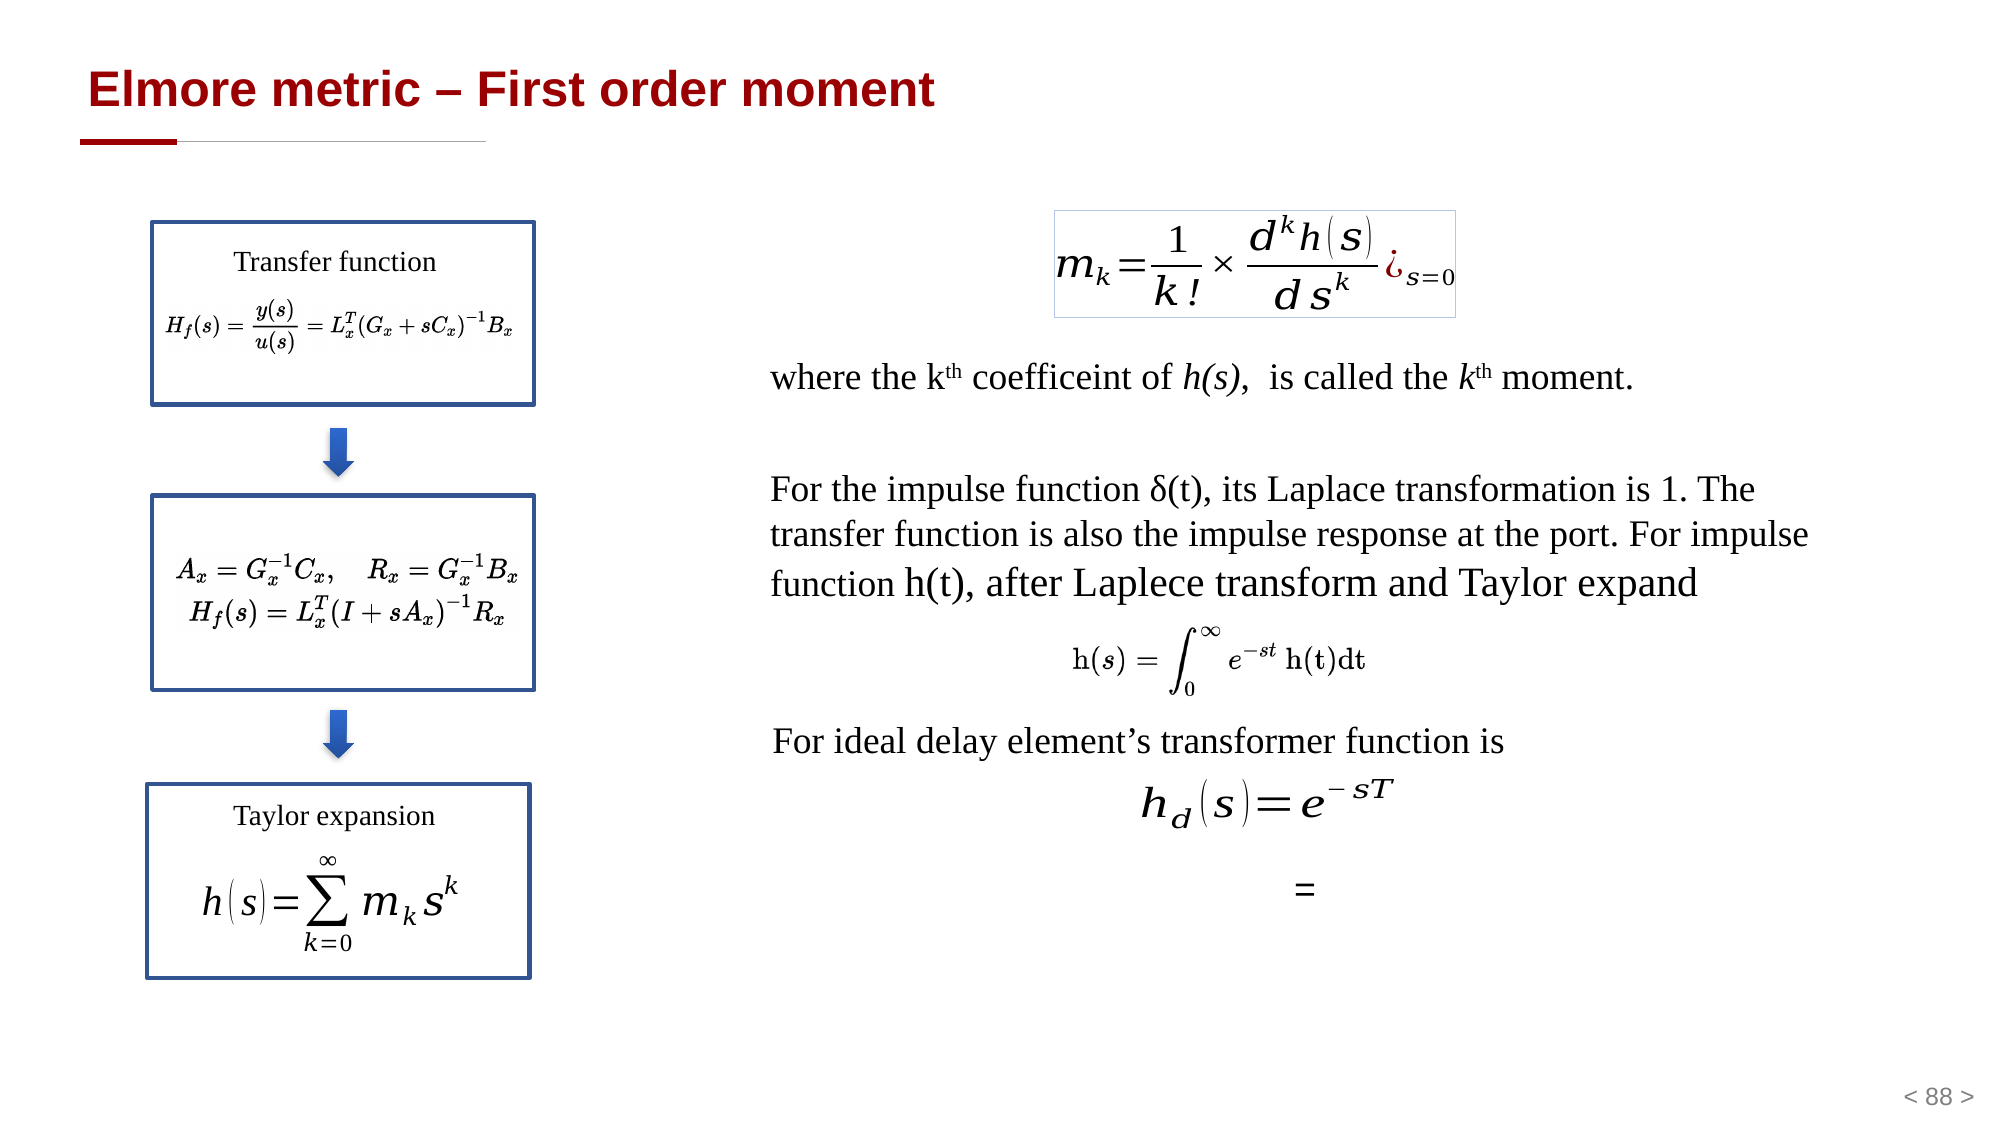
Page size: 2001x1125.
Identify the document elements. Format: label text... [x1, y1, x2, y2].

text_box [151, 221, 535, 405]
text_box [145, 782, 532, 980]
text_box For ideal delay element’s transformer function is [747, 708, 1521, 769]
picture [162, 299, 514, 356]
slide_number < 88 > [1539, 1071, 1990, 1120]
text_box [322, 709, 354, 759]
text_box [150, 493, 536, 692]
text_box Taylor expansion [218, 789, 458, 839]
picture [1053, 613, 1381, 709]
text_box [322, 427, 354, 477]
picture [173, 553, 521, 632]
title Elmore metric – First order moment [72, 39, 1559, 141]
text_box For the impulse function δ(t), its Laplace transformation is 1. The transfer function is also the impulse response at the port. For impulse function h(t), after Laplece transform and Taylor expand [755, 456, 1849, 612]
